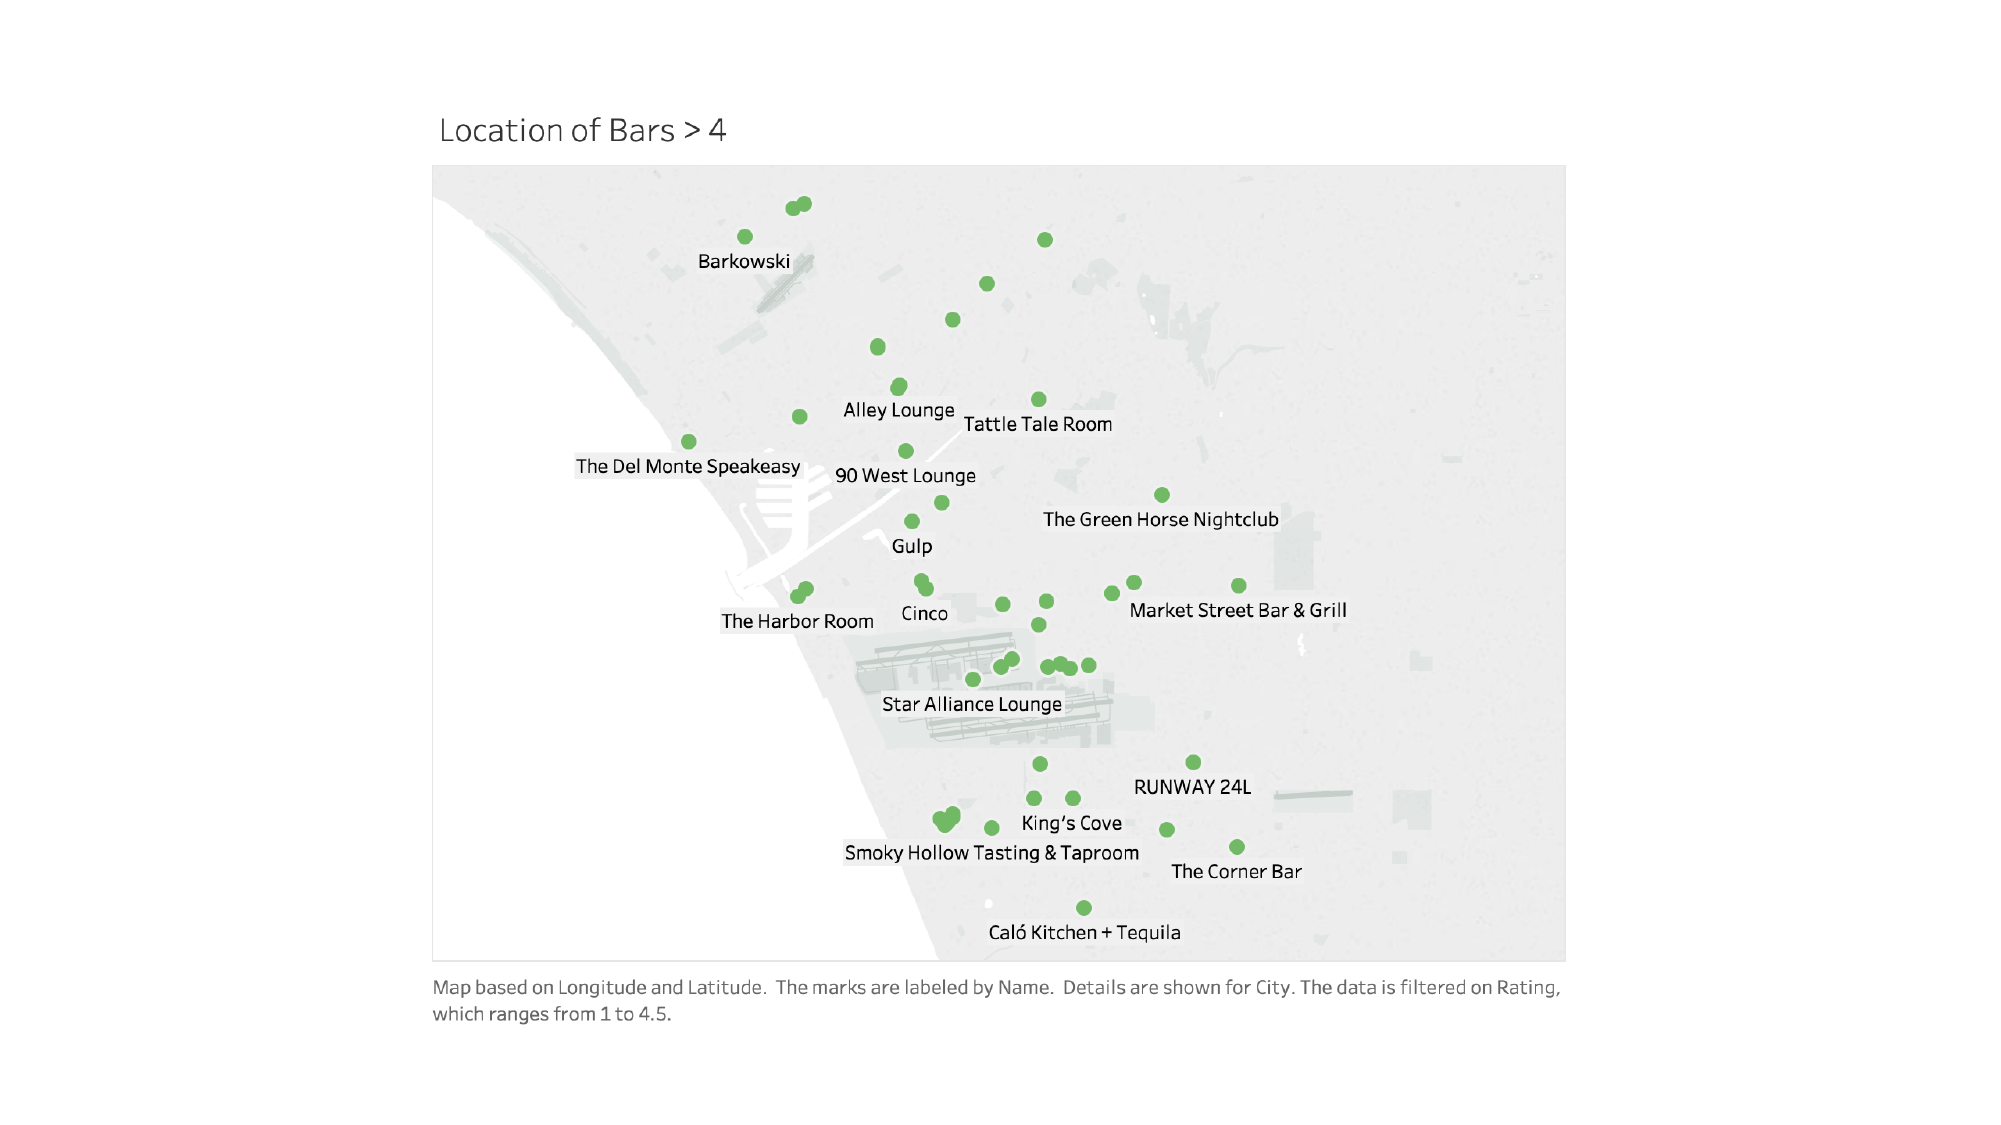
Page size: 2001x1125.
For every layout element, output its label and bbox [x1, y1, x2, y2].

picture [432, 97, 1568, 1028]
